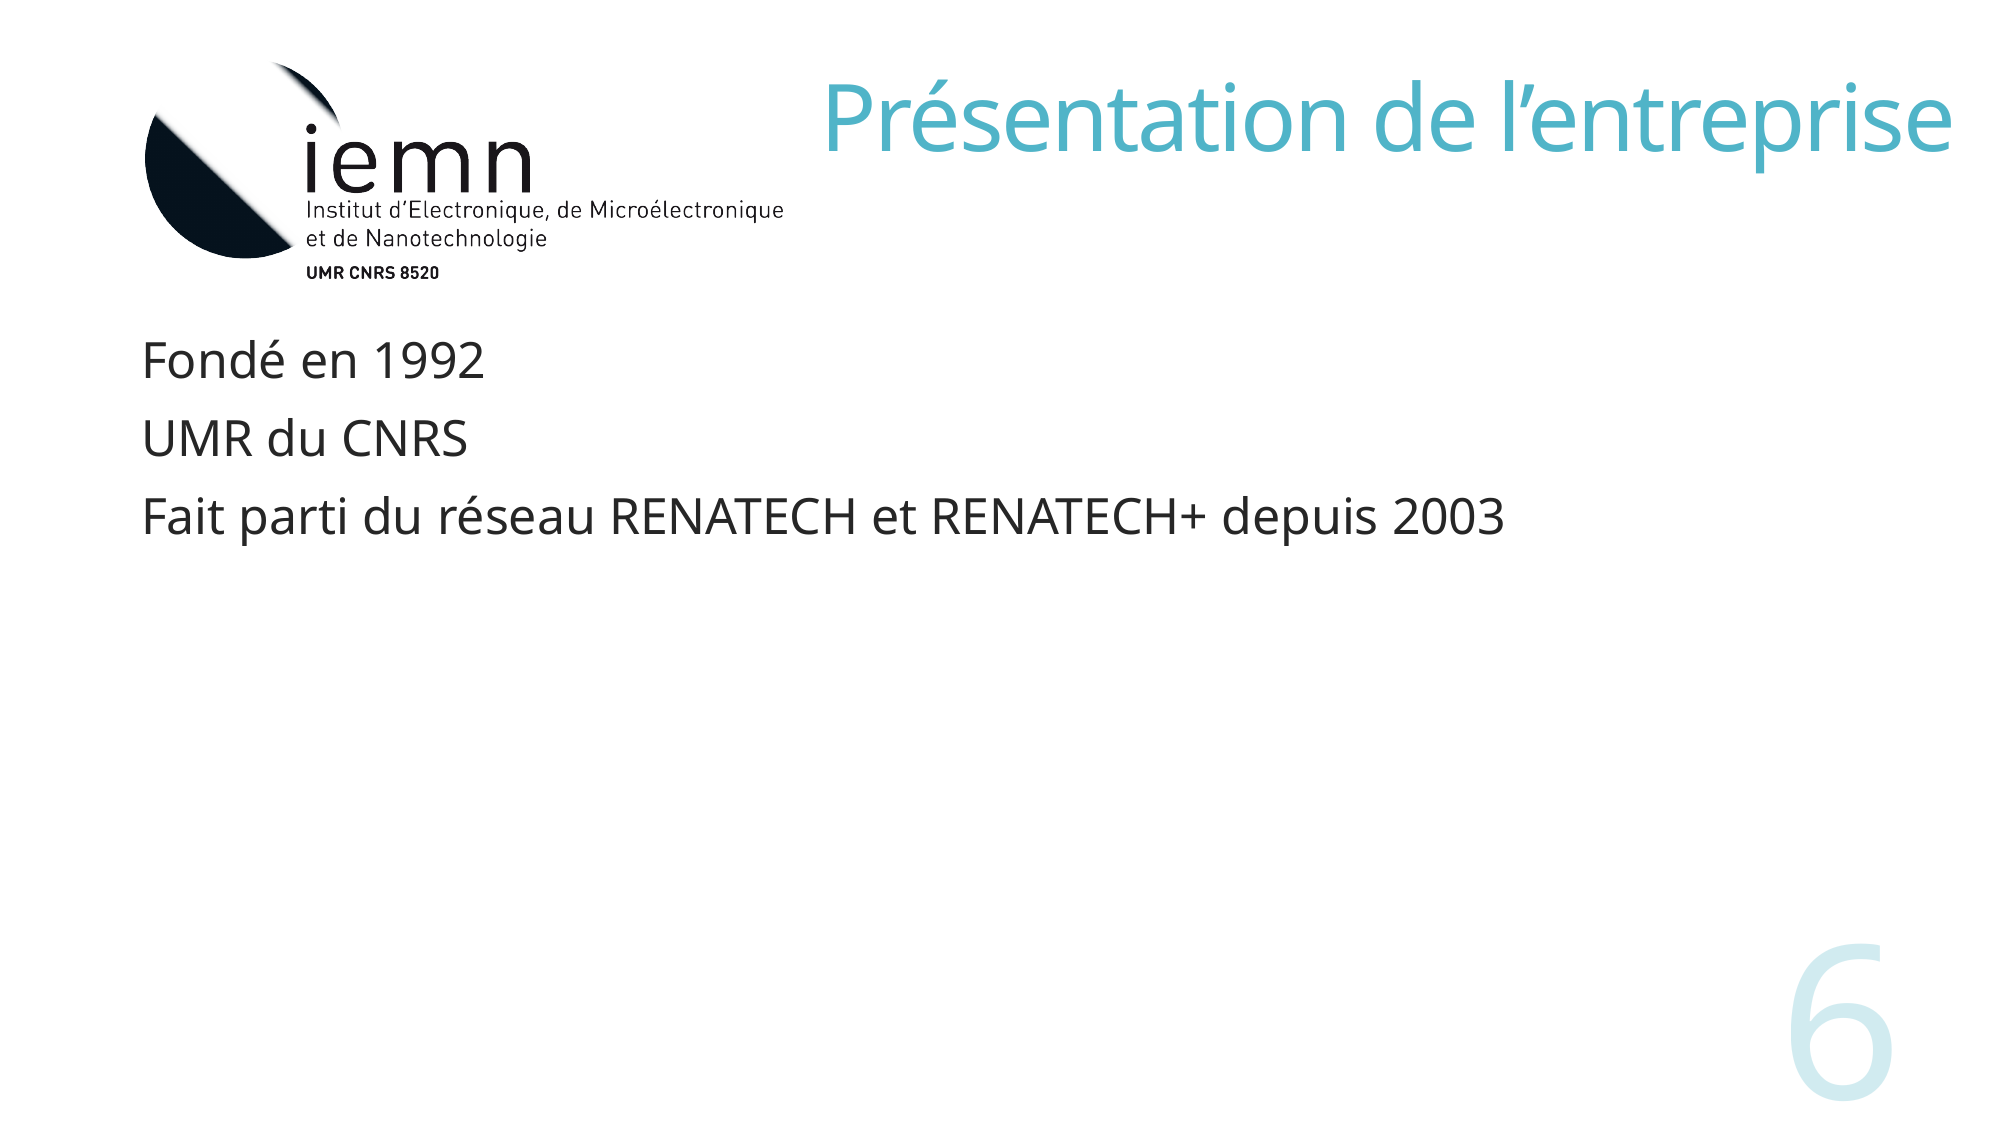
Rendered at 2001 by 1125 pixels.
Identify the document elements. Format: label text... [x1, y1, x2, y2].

picture [145, 57, 783, 280]
title Présentation de l’entreprise [805, 58, 1979, 189]
slide_number 6 [1437, 955, 1918, 1125]
list Fondé en 1992 UMR du CNRS Fait parti du réseau RENATECH et RENATECH+ depuis 2003 [111, 329, 1876, 948]
